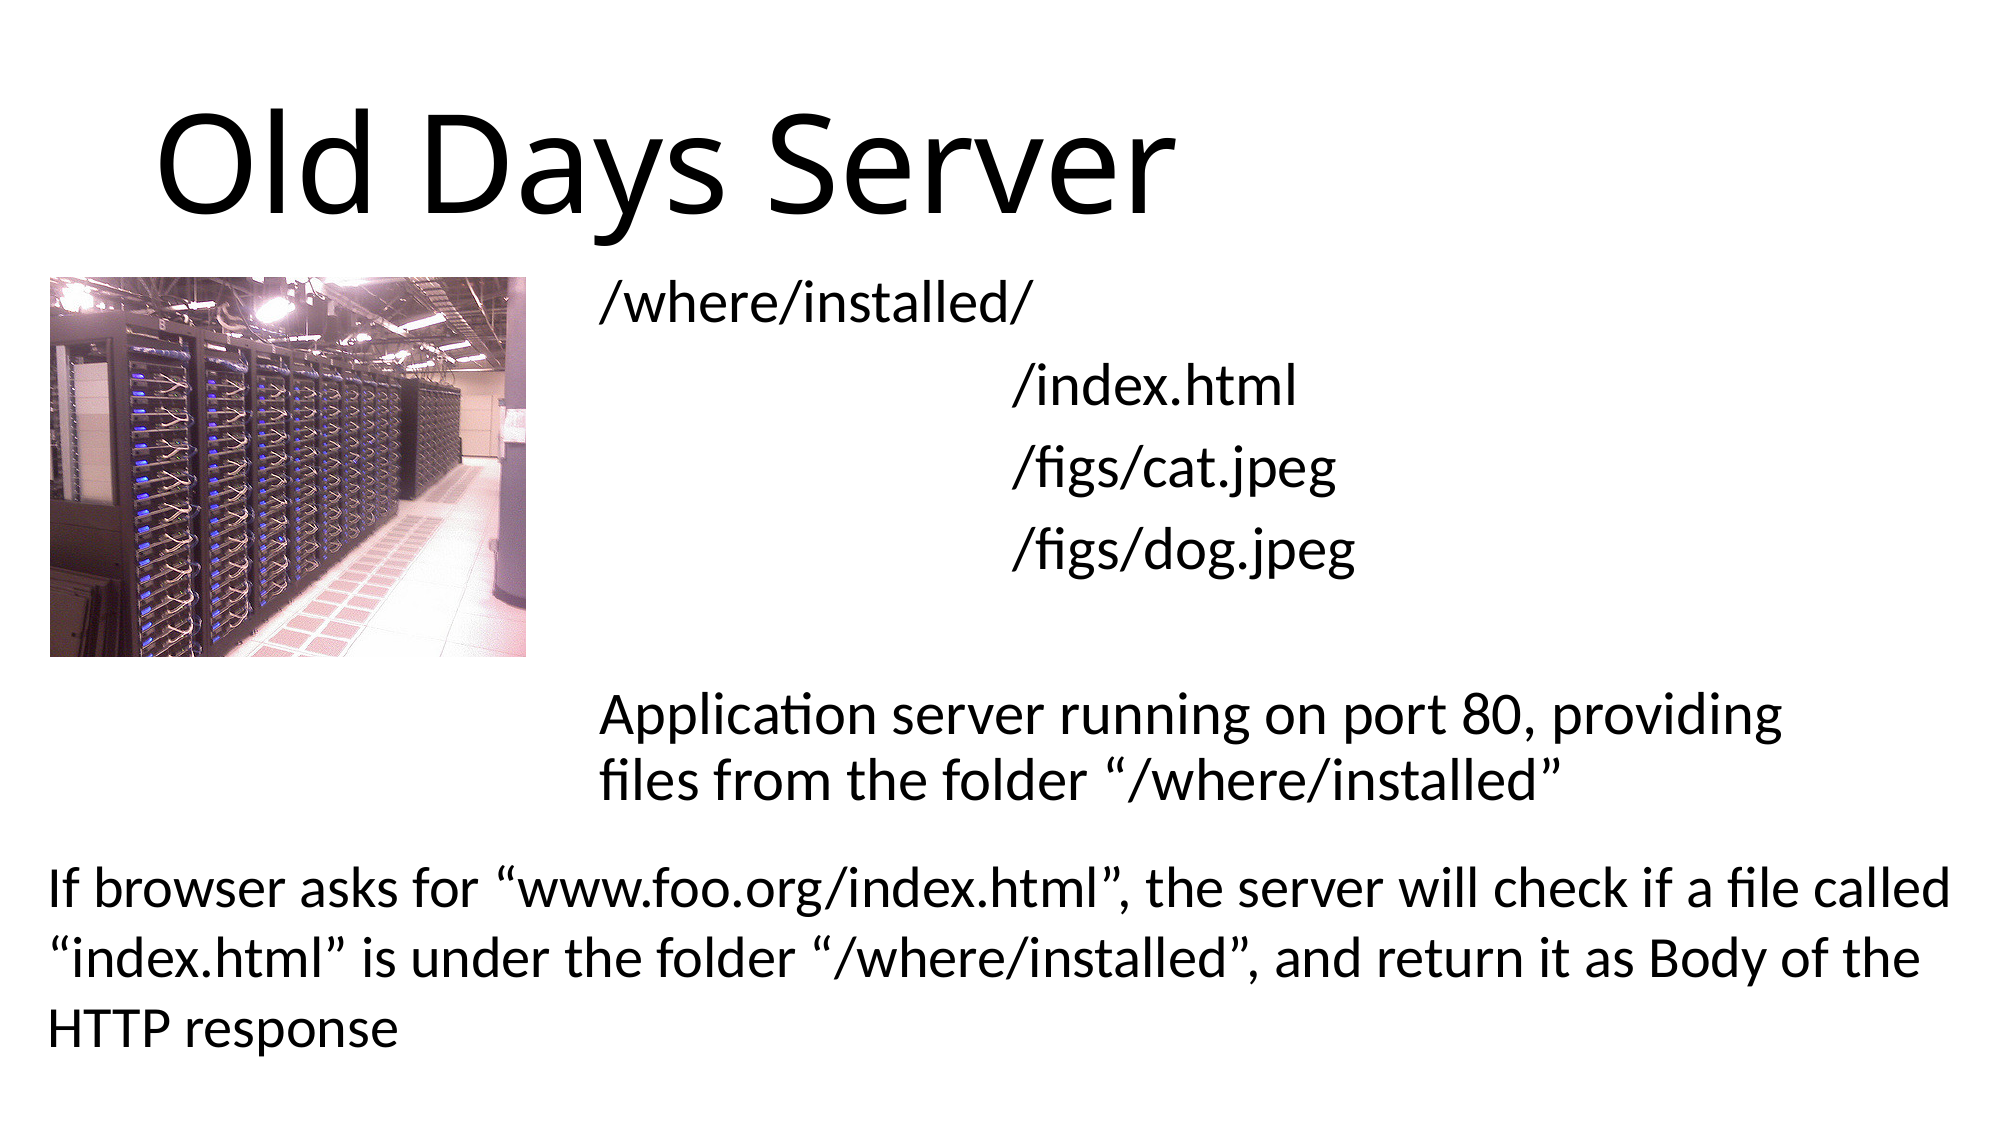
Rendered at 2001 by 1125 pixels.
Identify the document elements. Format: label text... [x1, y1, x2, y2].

text_box If browser asks for “www.foo.org/index.html”, the server will check if a file called “index.html” is under the folder “/where/installed”, and return it as Body of the HTTP response [32, 842, 1988, 1067]
list /where/installed/ /index.html /figs/cat.jpeg /figs/dog.jpeg Application server running on port 80, providing files from the folder “/where/installed” [584, 262, 1884, 825]
title Old Days Server [137, 59, 1863, 278]
picture [50, 277, 526, 657]
